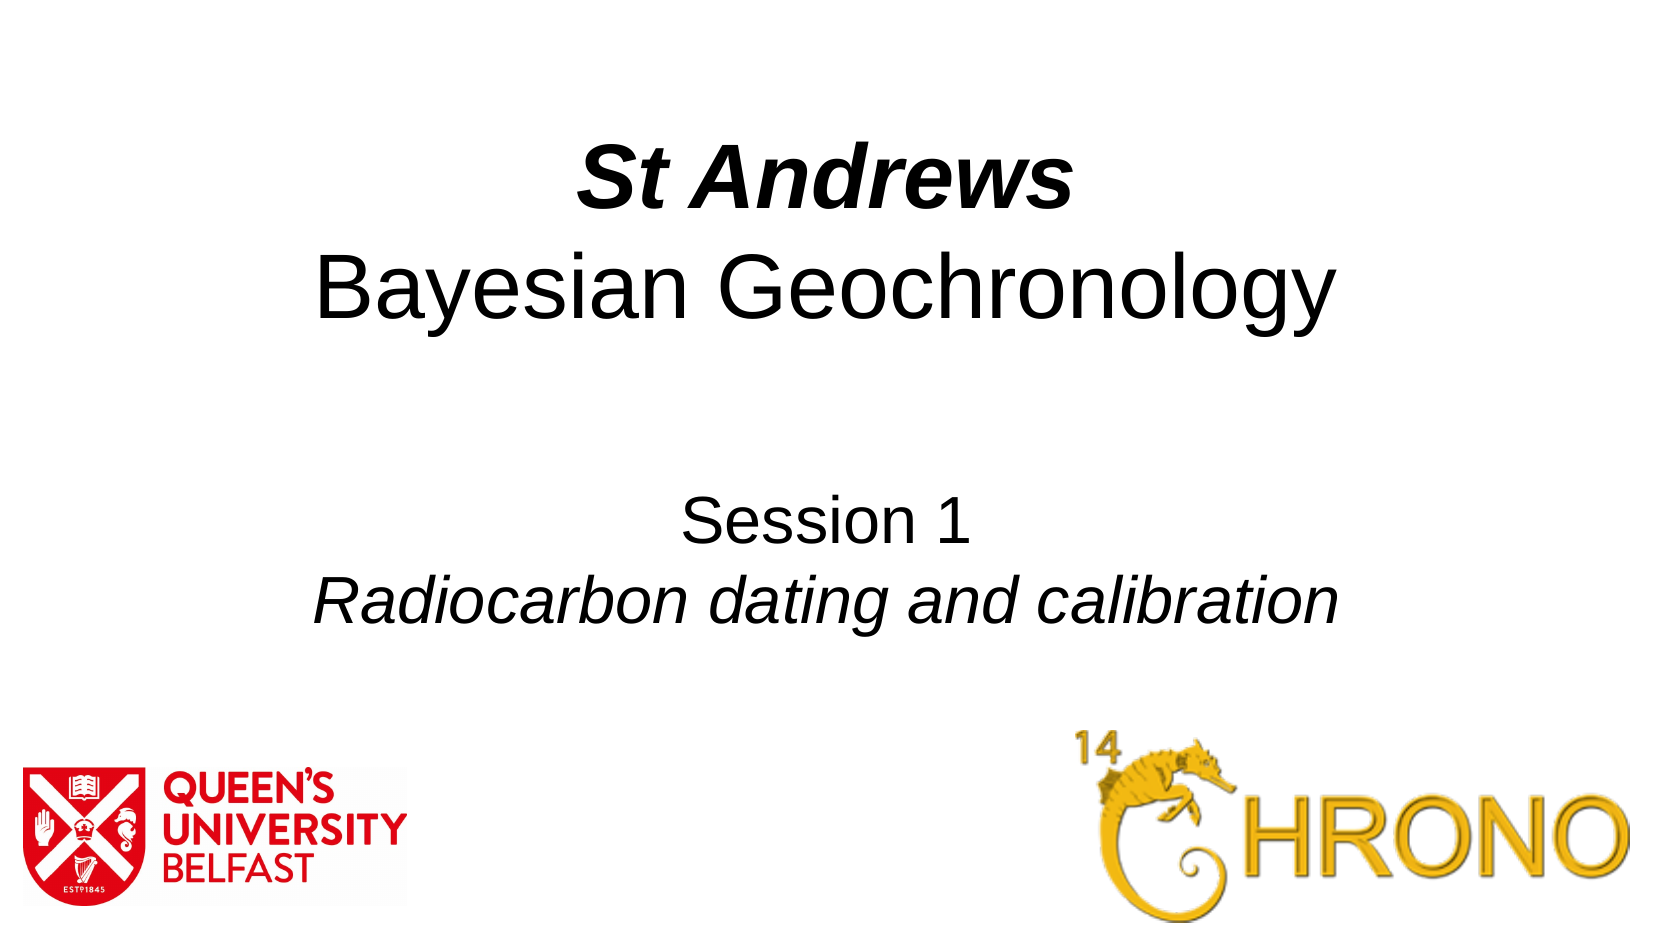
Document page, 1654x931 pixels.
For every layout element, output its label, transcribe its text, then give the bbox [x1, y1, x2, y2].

picture [23, 767, 408, 907]
text_box Session 1 Radiocarbon dating and calibration [82, 287, 1571, 827]
text_box St Andrews Bayesian Geochronology [82, 21, 1571, 287]
picture [1074, 730, 1630, 923]
